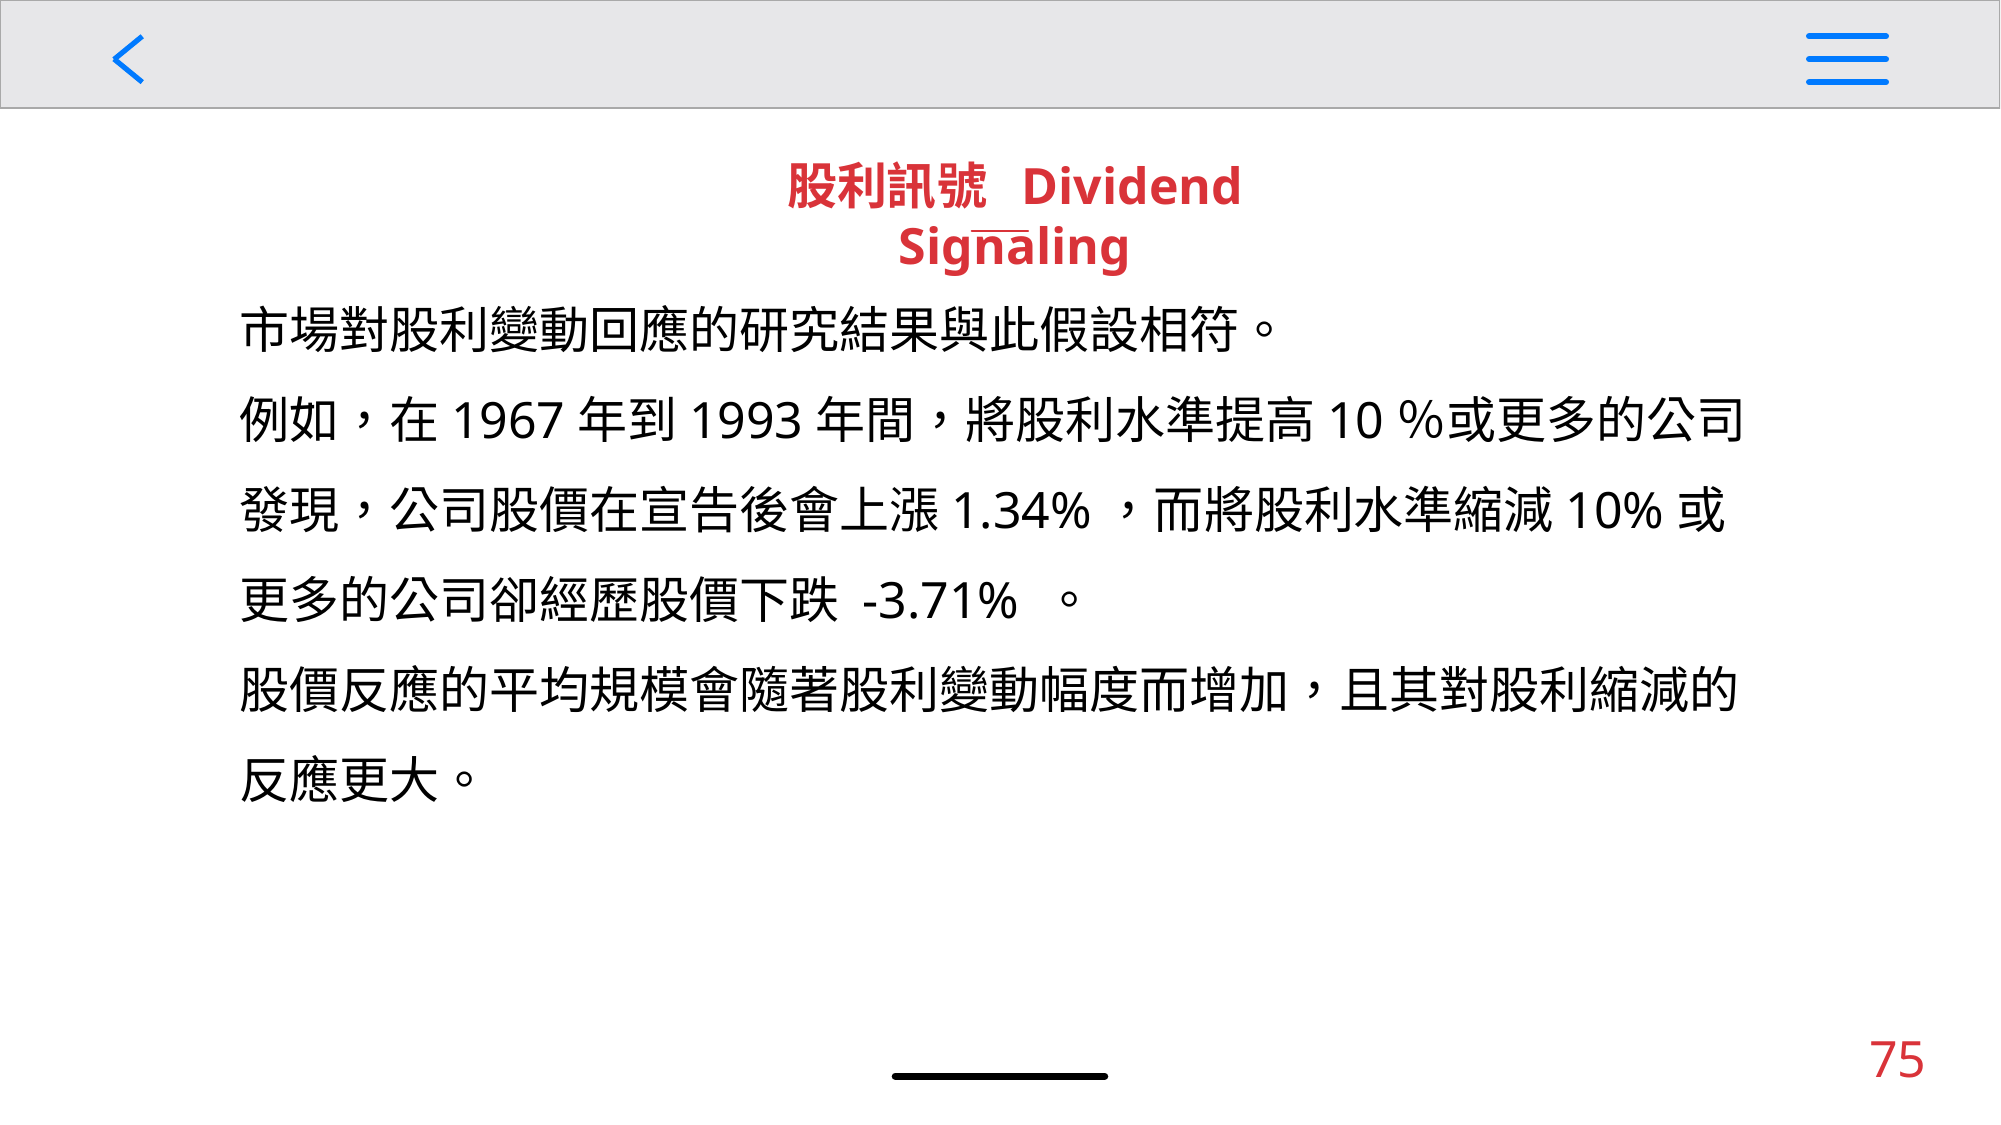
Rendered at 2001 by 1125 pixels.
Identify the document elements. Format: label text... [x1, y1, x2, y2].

text_box 75 [1795, 1020, 2000, 1096]
text_box 股利訊號 Dividend Signaling [654, 146, 1376, 261]
text_box 市場對股利變動回應的研究結果與此假設相符。 例如，在1967年到1993年間，將股利水準提高10％或更多的公司發現，公司股價在宣告後會上漲1.34%，而將股利水準縮減10%或更多的公司卻經歷股價下跌 -3.71% 。 股價反應的平均規模會隨著股利變動幅度而增加，且其對股利縮減的反應更大。 [224, 261, 1776, 816]
